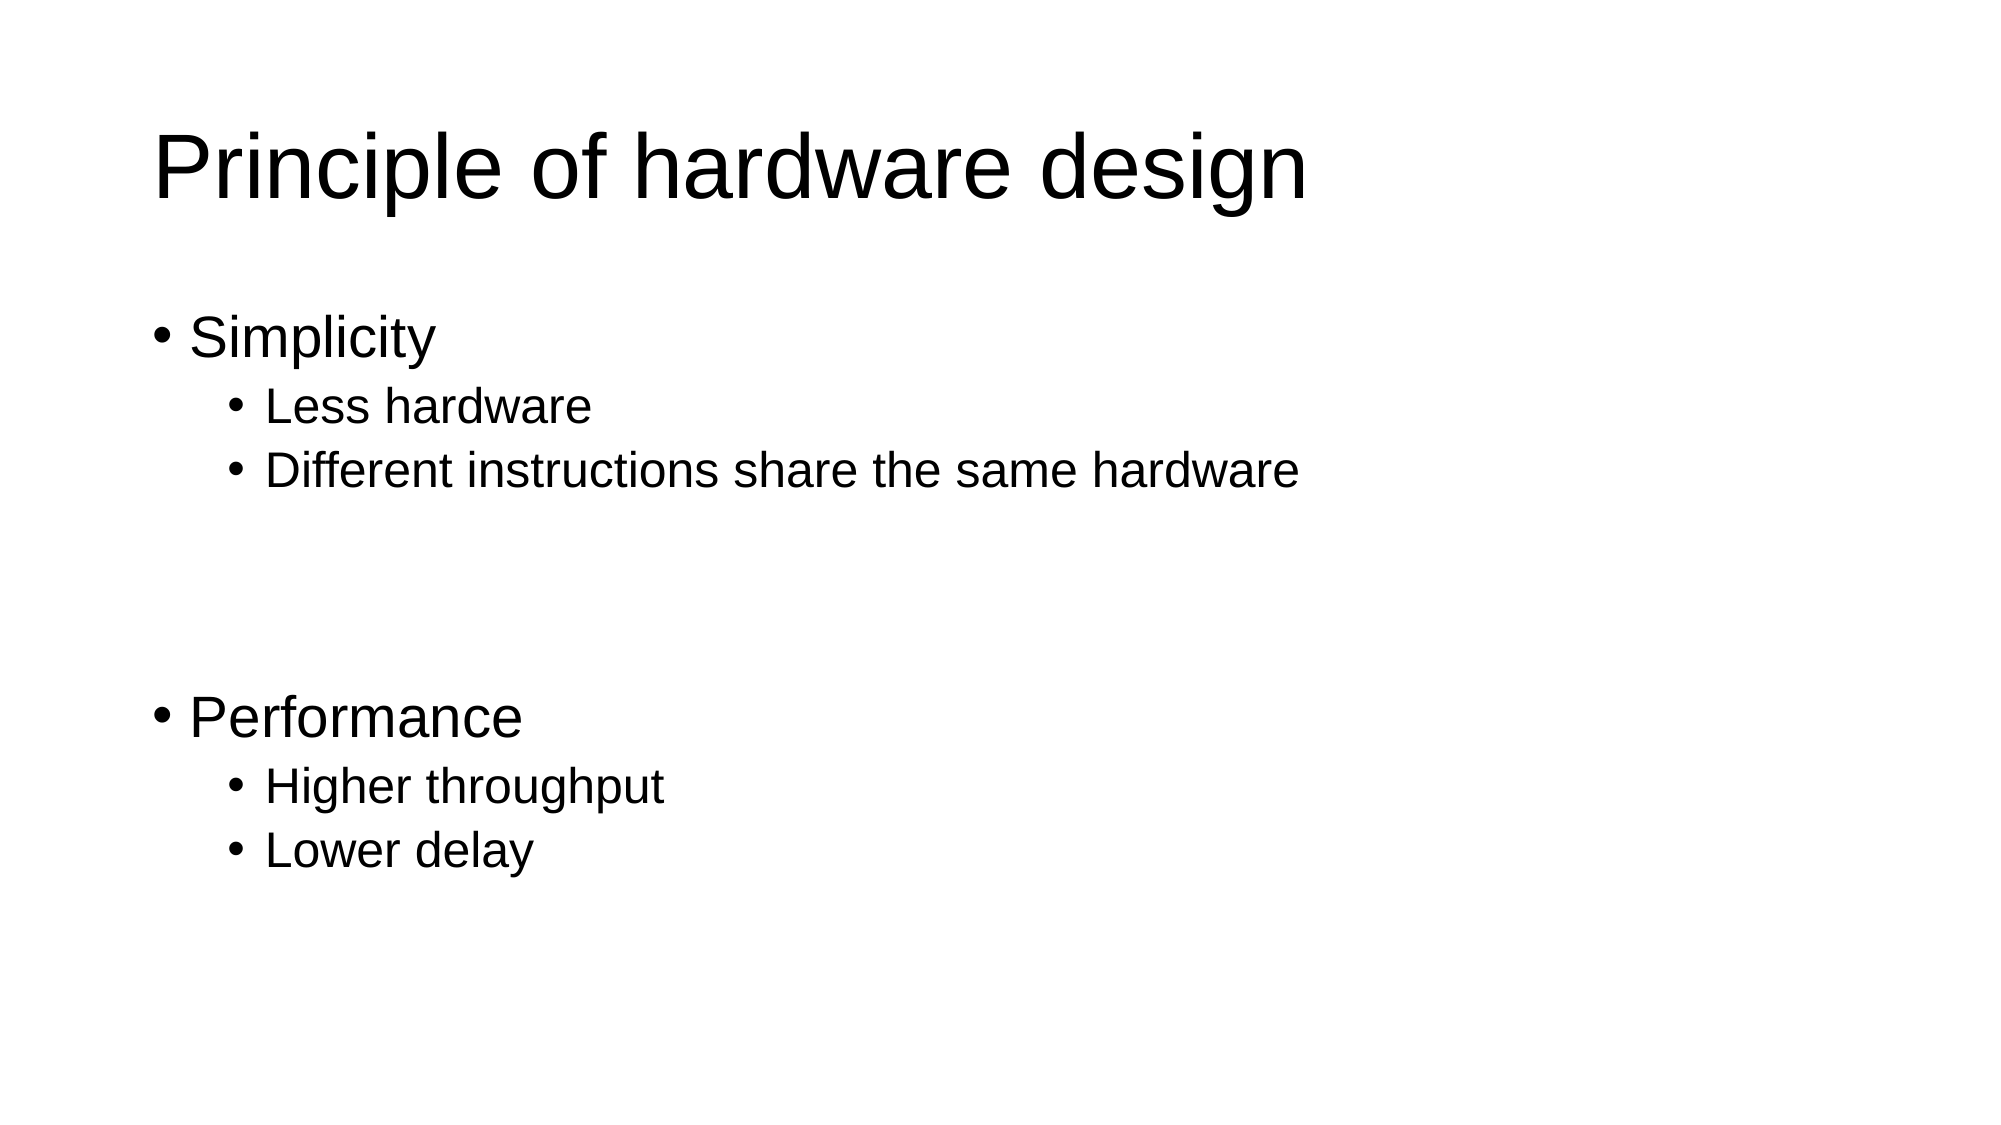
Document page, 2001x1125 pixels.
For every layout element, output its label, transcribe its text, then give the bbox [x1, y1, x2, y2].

list Simplicity Less hardware Different instructions share the same hardware Performance Higher throughput Lower delay [137, 299, 1863, 1014]
title Principle of hardware design [137, 59, 1863, 278]
